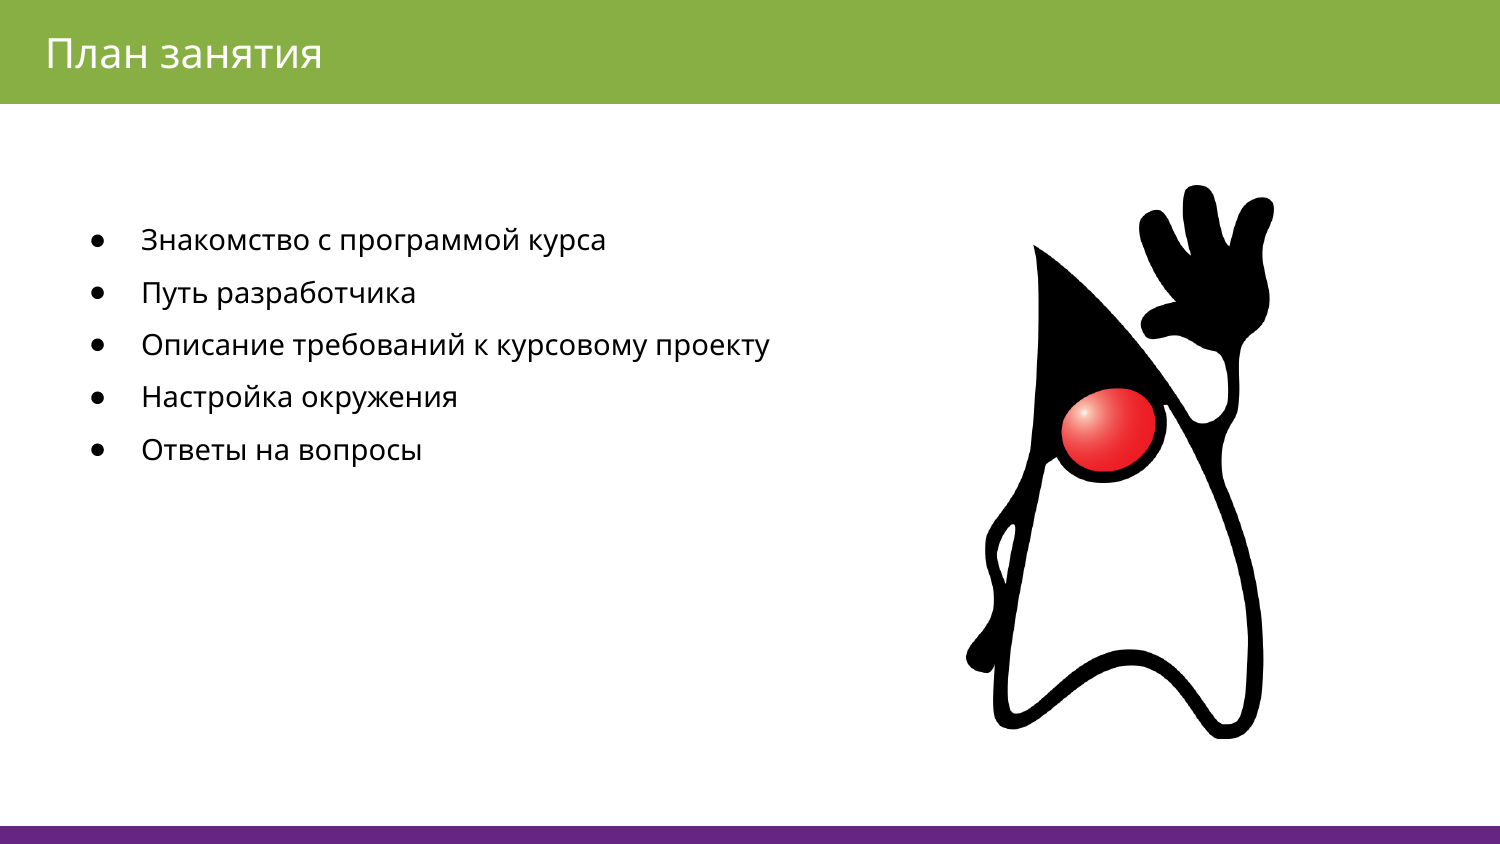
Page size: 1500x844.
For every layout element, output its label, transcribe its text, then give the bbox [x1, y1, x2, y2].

list Знакомство с программой курса Путь разработчика Описание требований к курсовому проекту Настройка окружения Ответы на вопросы [51, 189, 851, 750]
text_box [0, 0, 1500, 104]
text_box [0, 826, 1500, 844]
picture [966, 185, 1274, 739]
